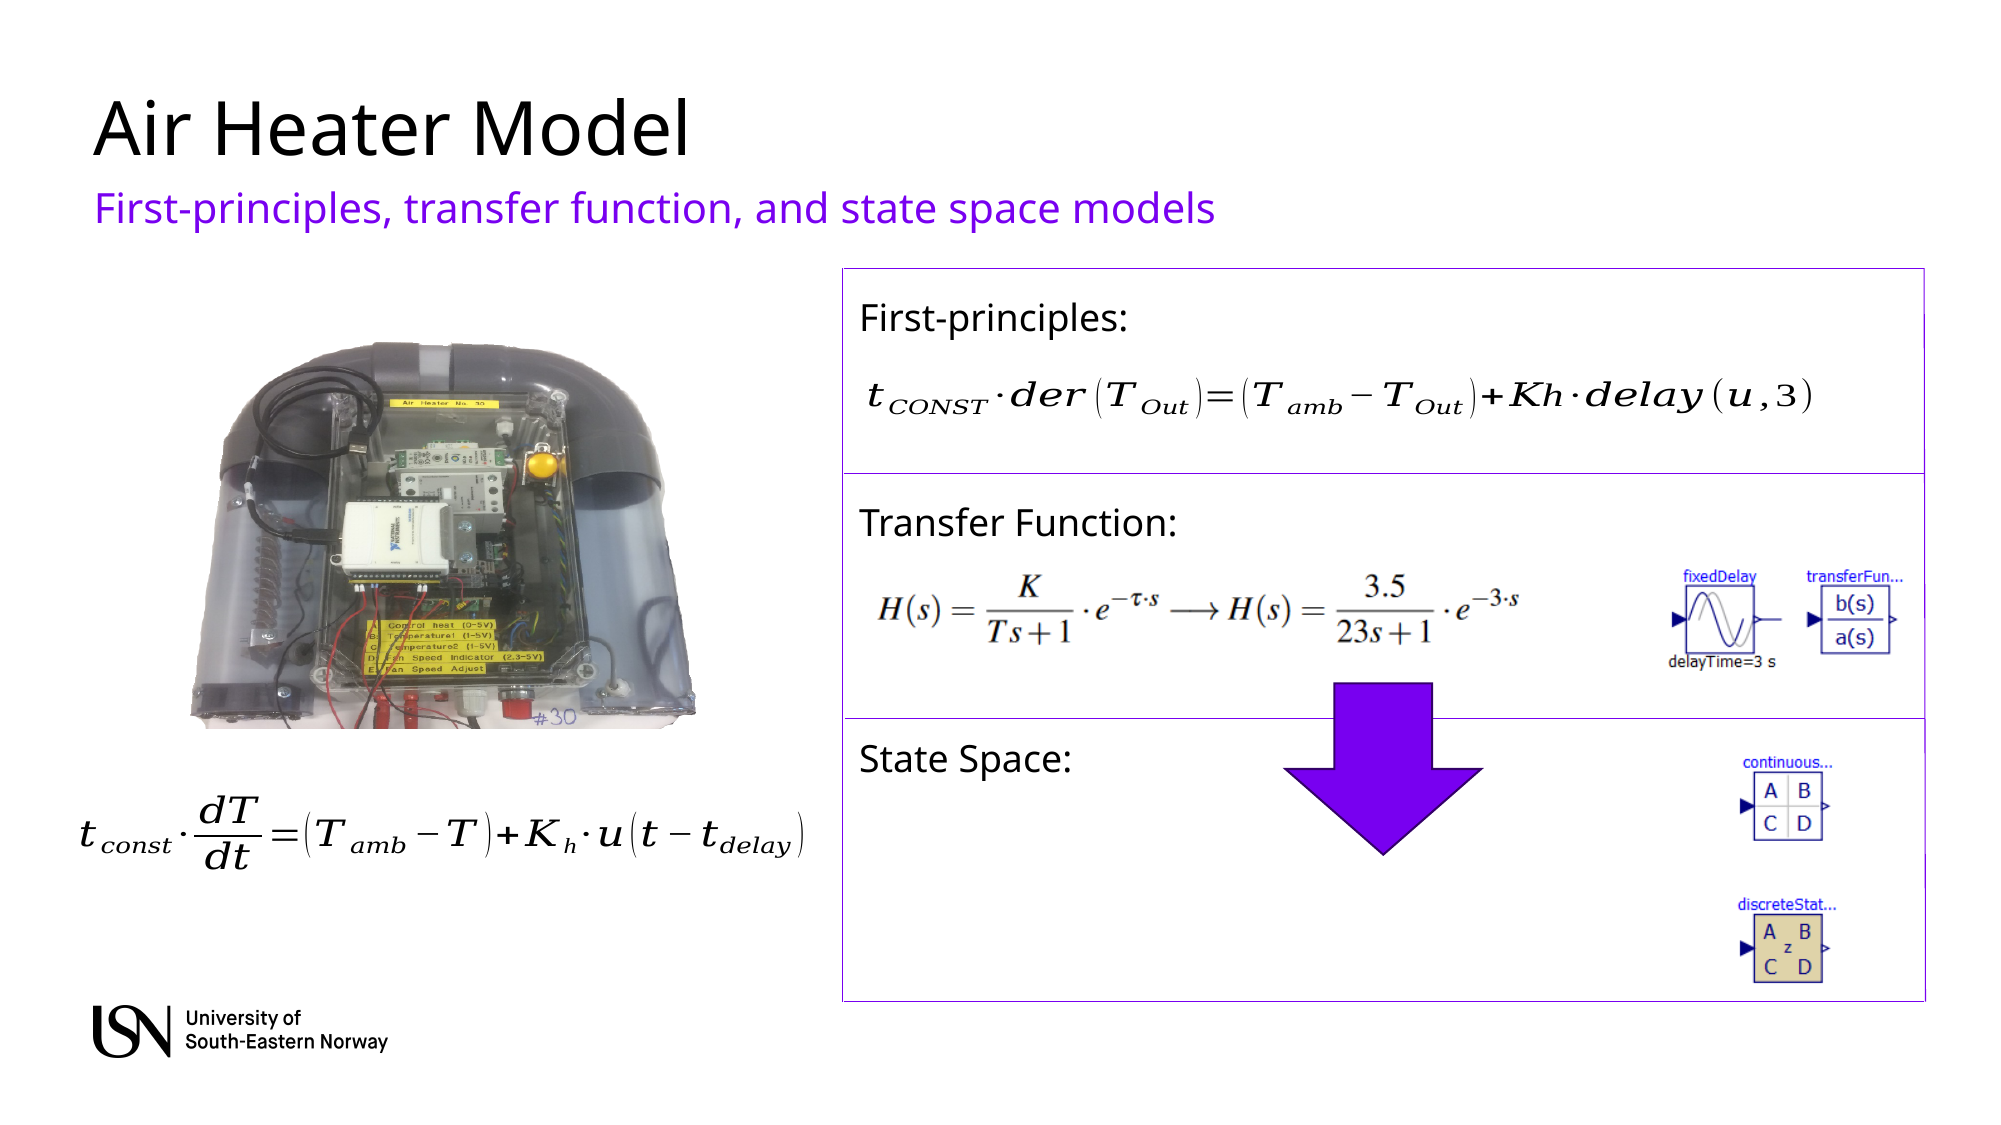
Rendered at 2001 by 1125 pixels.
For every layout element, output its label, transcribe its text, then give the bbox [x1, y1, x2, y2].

list First-principles, transfer function, and state space models [93, 179, 1595, 230]
picture [871, 552, 1530, 669]
text_box First-principles: [844, 286, 1341, 347]
picture [188, 340, 696, 729]
text_box State Space: [844, 728, 1333, 788]
text_box [1333, 682, 1434, 718]
text_box Transfer Function: [844, 491, 1341, 552]
title Air Heater Model [93, 83, 1595, 172]
text_box [1282, 719, 1484, 857]
picture [1720, 739, 1857, 1001]
picture [1652, 552, 1924, 686]
picture [93, 1005, 388, 1058]
